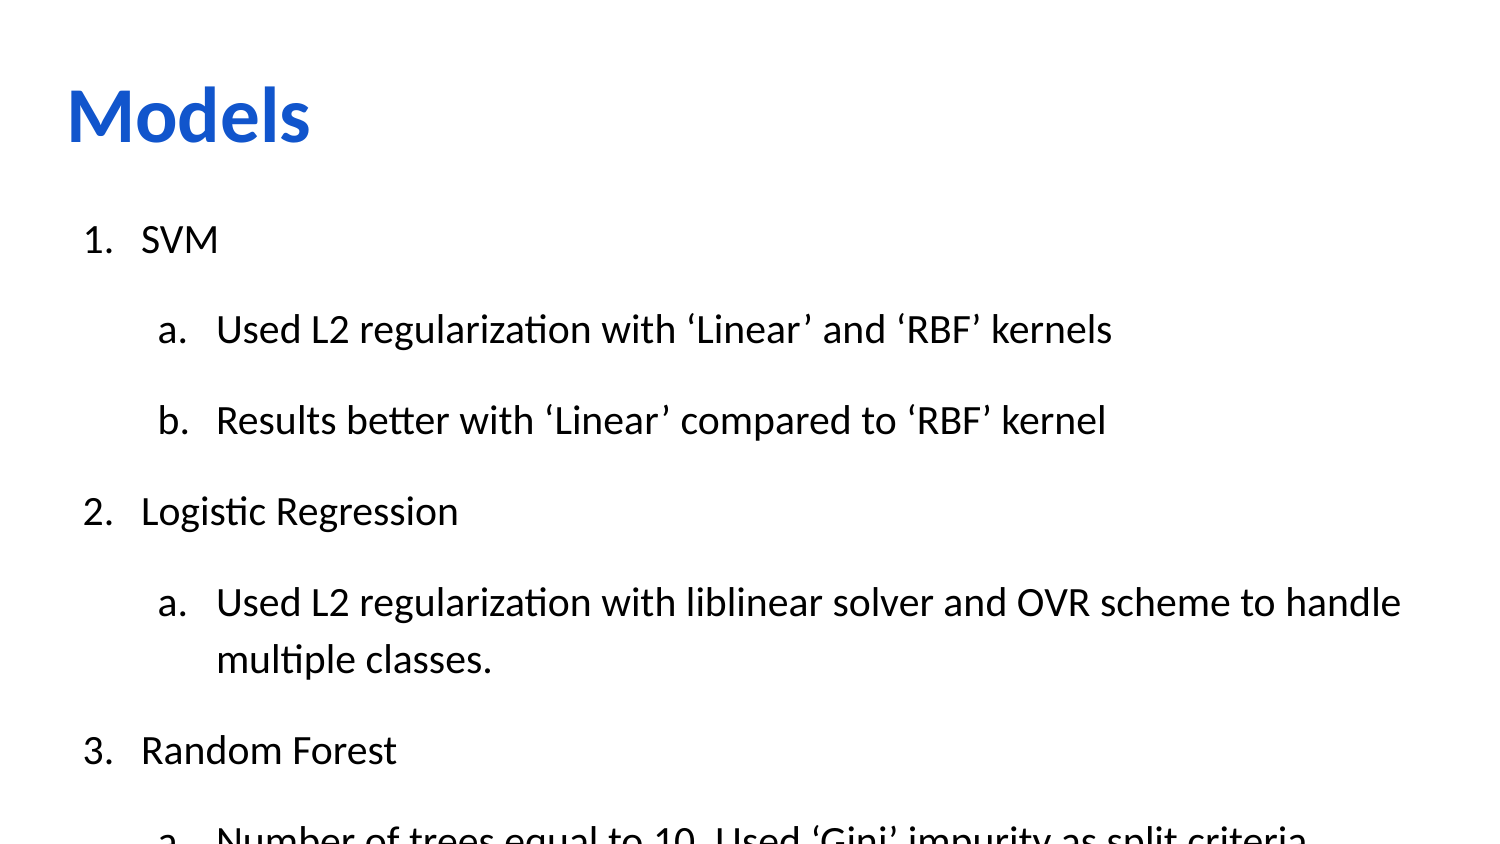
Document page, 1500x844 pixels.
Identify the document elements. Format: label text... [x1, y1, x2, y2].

list SVM Used L2 regularization with ‘Linear’ and ‘RBF’ kernels Results better with ‘Linear’ compared to ‘RBF’ kernel Logistic Regression Used L2 regularization with liblinear solver and OVR scheme to handle multiple classes. Random Forest Number of trees equal to 10, Used ‘Gini’ impurity as split criteria All results are produced using K-Fold cross validation with K=5 [51, 189, 1449, 750]
title Models [51, 48, 1449, 142]
